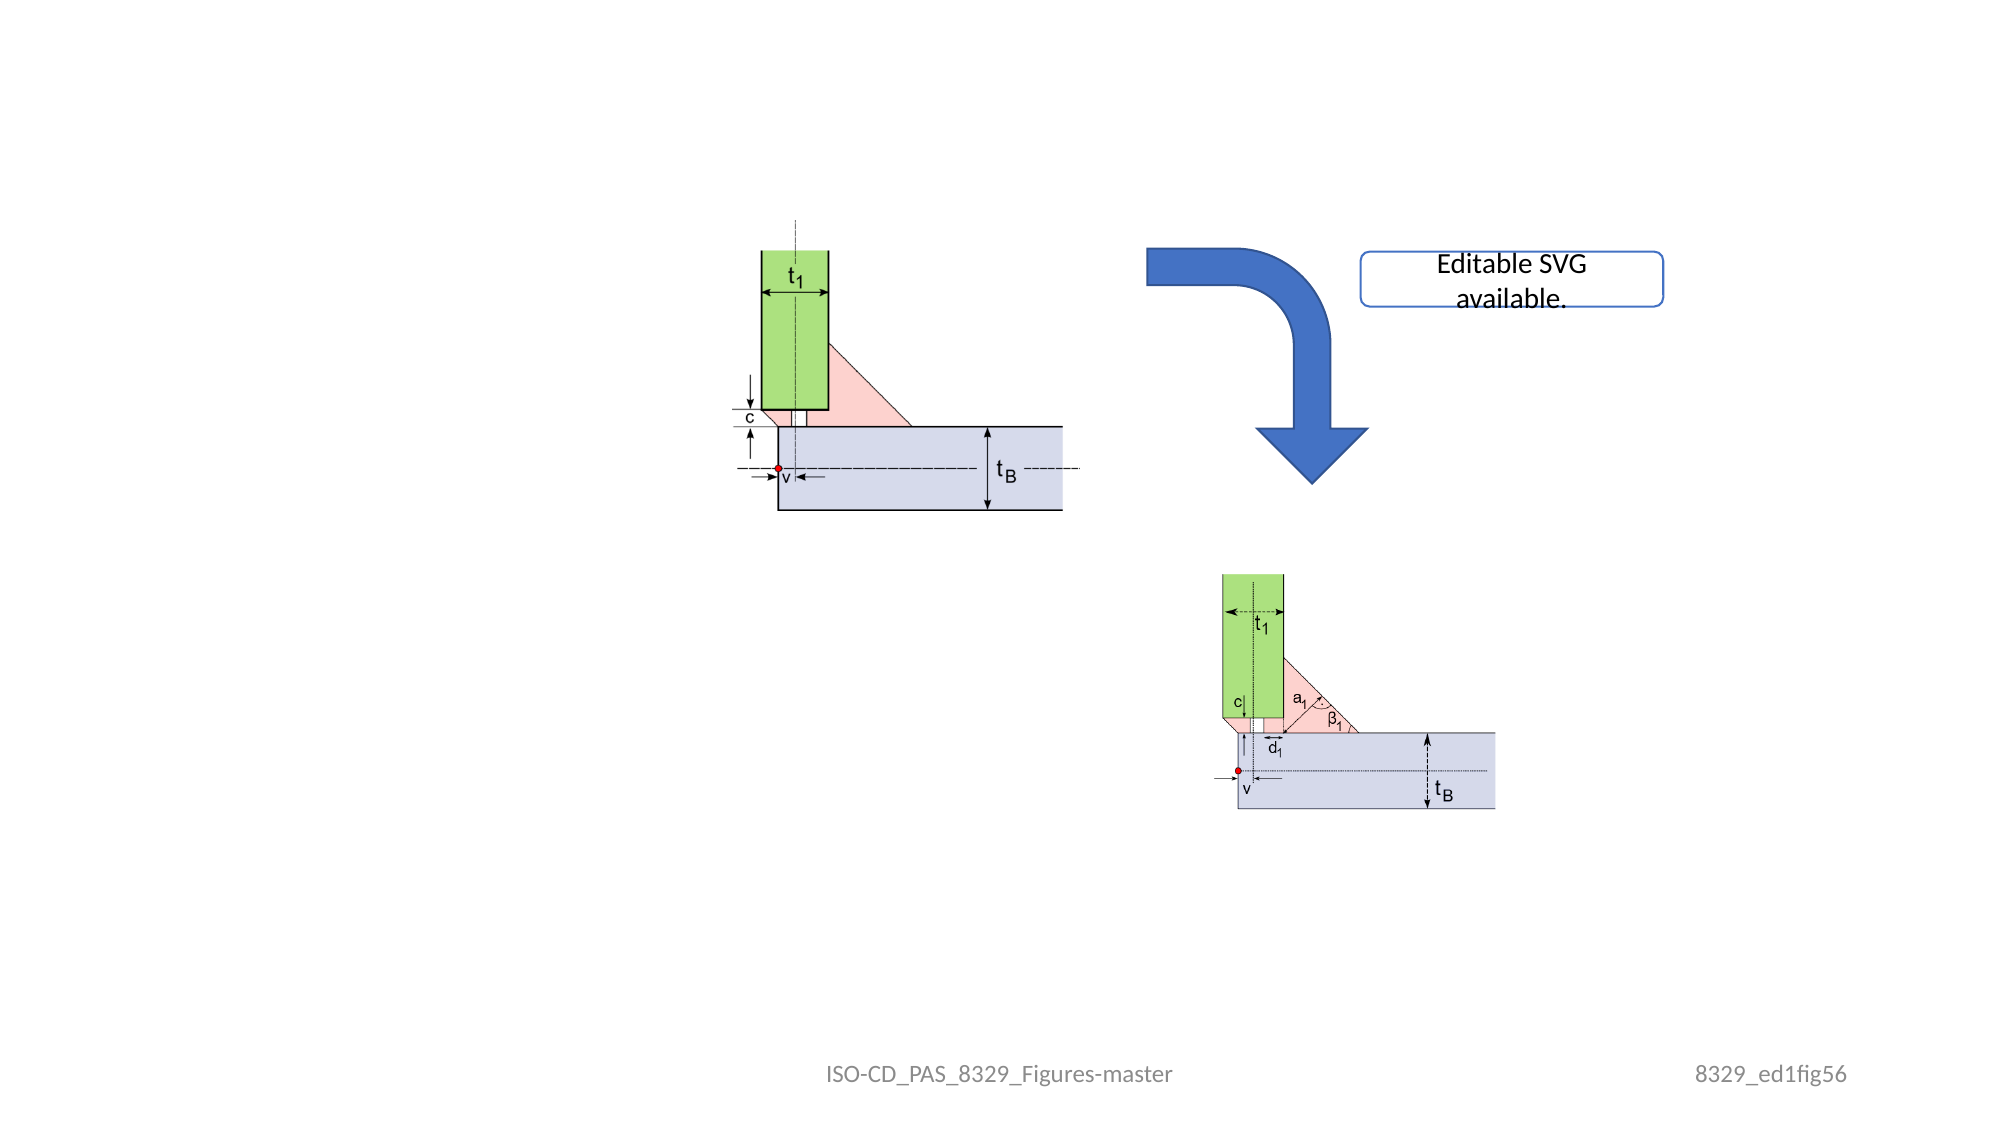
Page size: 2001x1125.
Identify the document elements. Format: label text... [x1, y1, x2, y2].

picture [1195, 510, 1889, 1040]
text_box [1147, 248, 1665, 484]
slide_number 8329_ed1fig56 [1412, 1042, 1863, 1103]
picture [732, 220, 1080, 511]
footer ISO-CD_PAS_8329_Figures-master [662, 1042, 1338, 1103]
